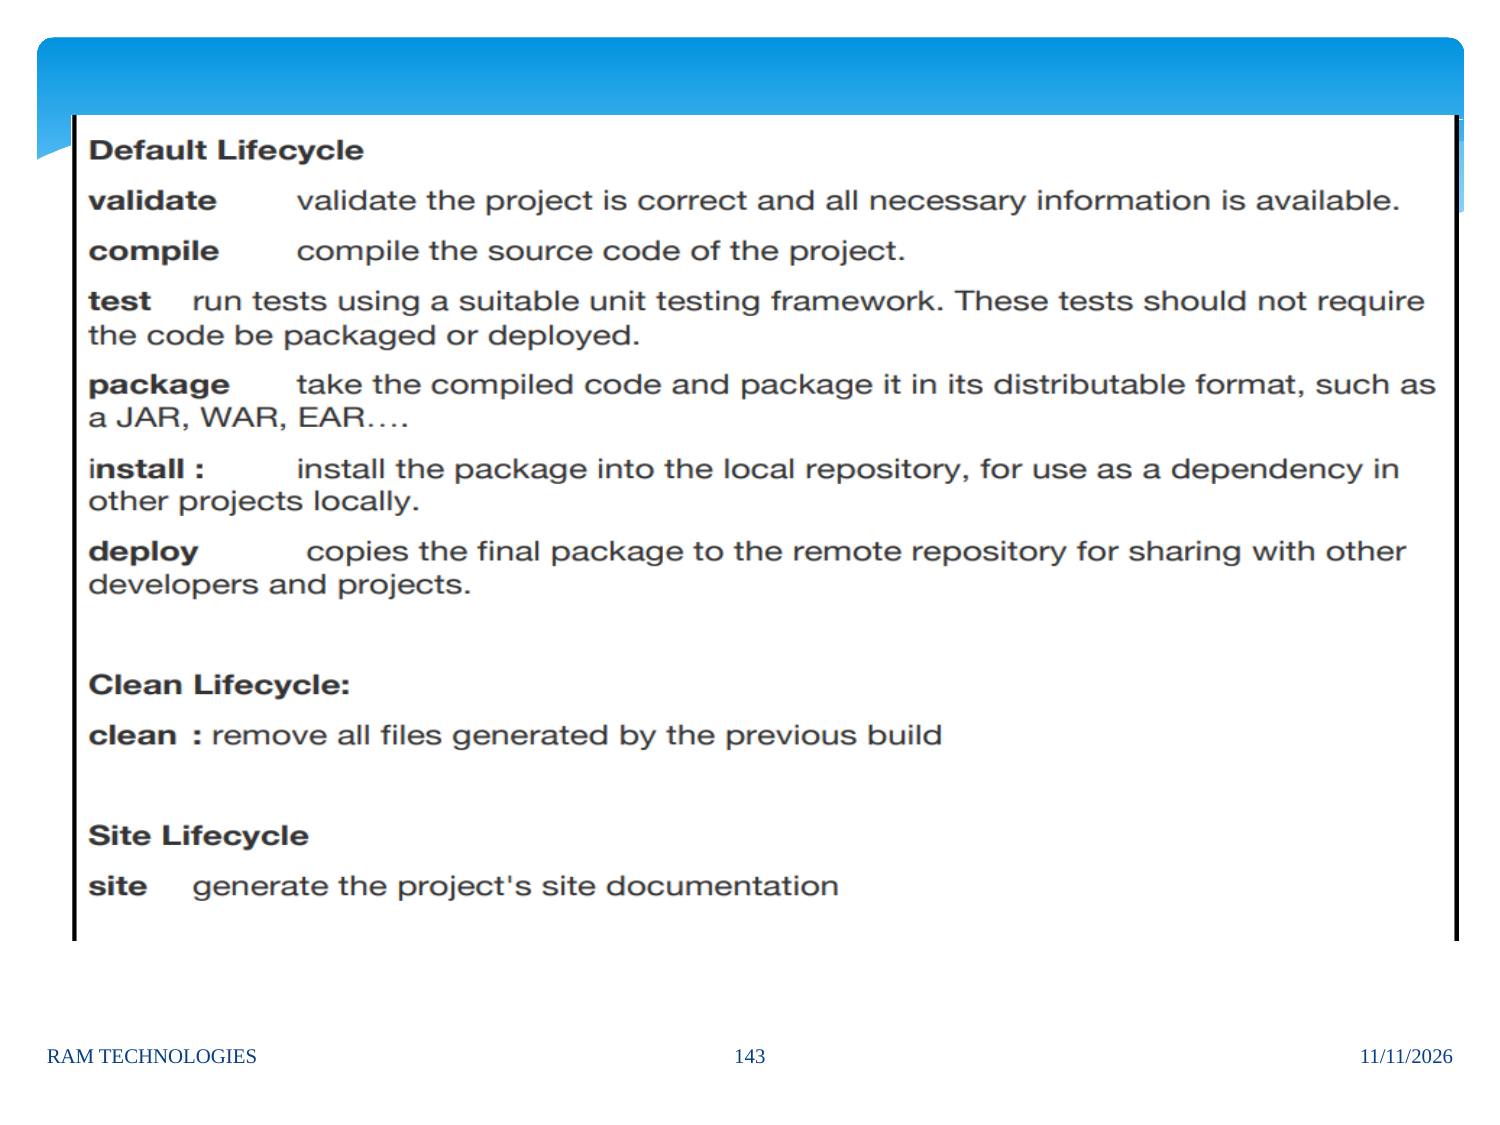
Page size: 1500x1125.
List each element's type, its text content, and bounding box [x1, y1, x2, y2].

slide_number 143 [654, 1025, 846, 1086]
picture [71, 115, 1459, 941]
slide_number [847, 1025, 1469, 1086]
footer RAM TECHNOLOGIES [31, 1025, 653, 1086]
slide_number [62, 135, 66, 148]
